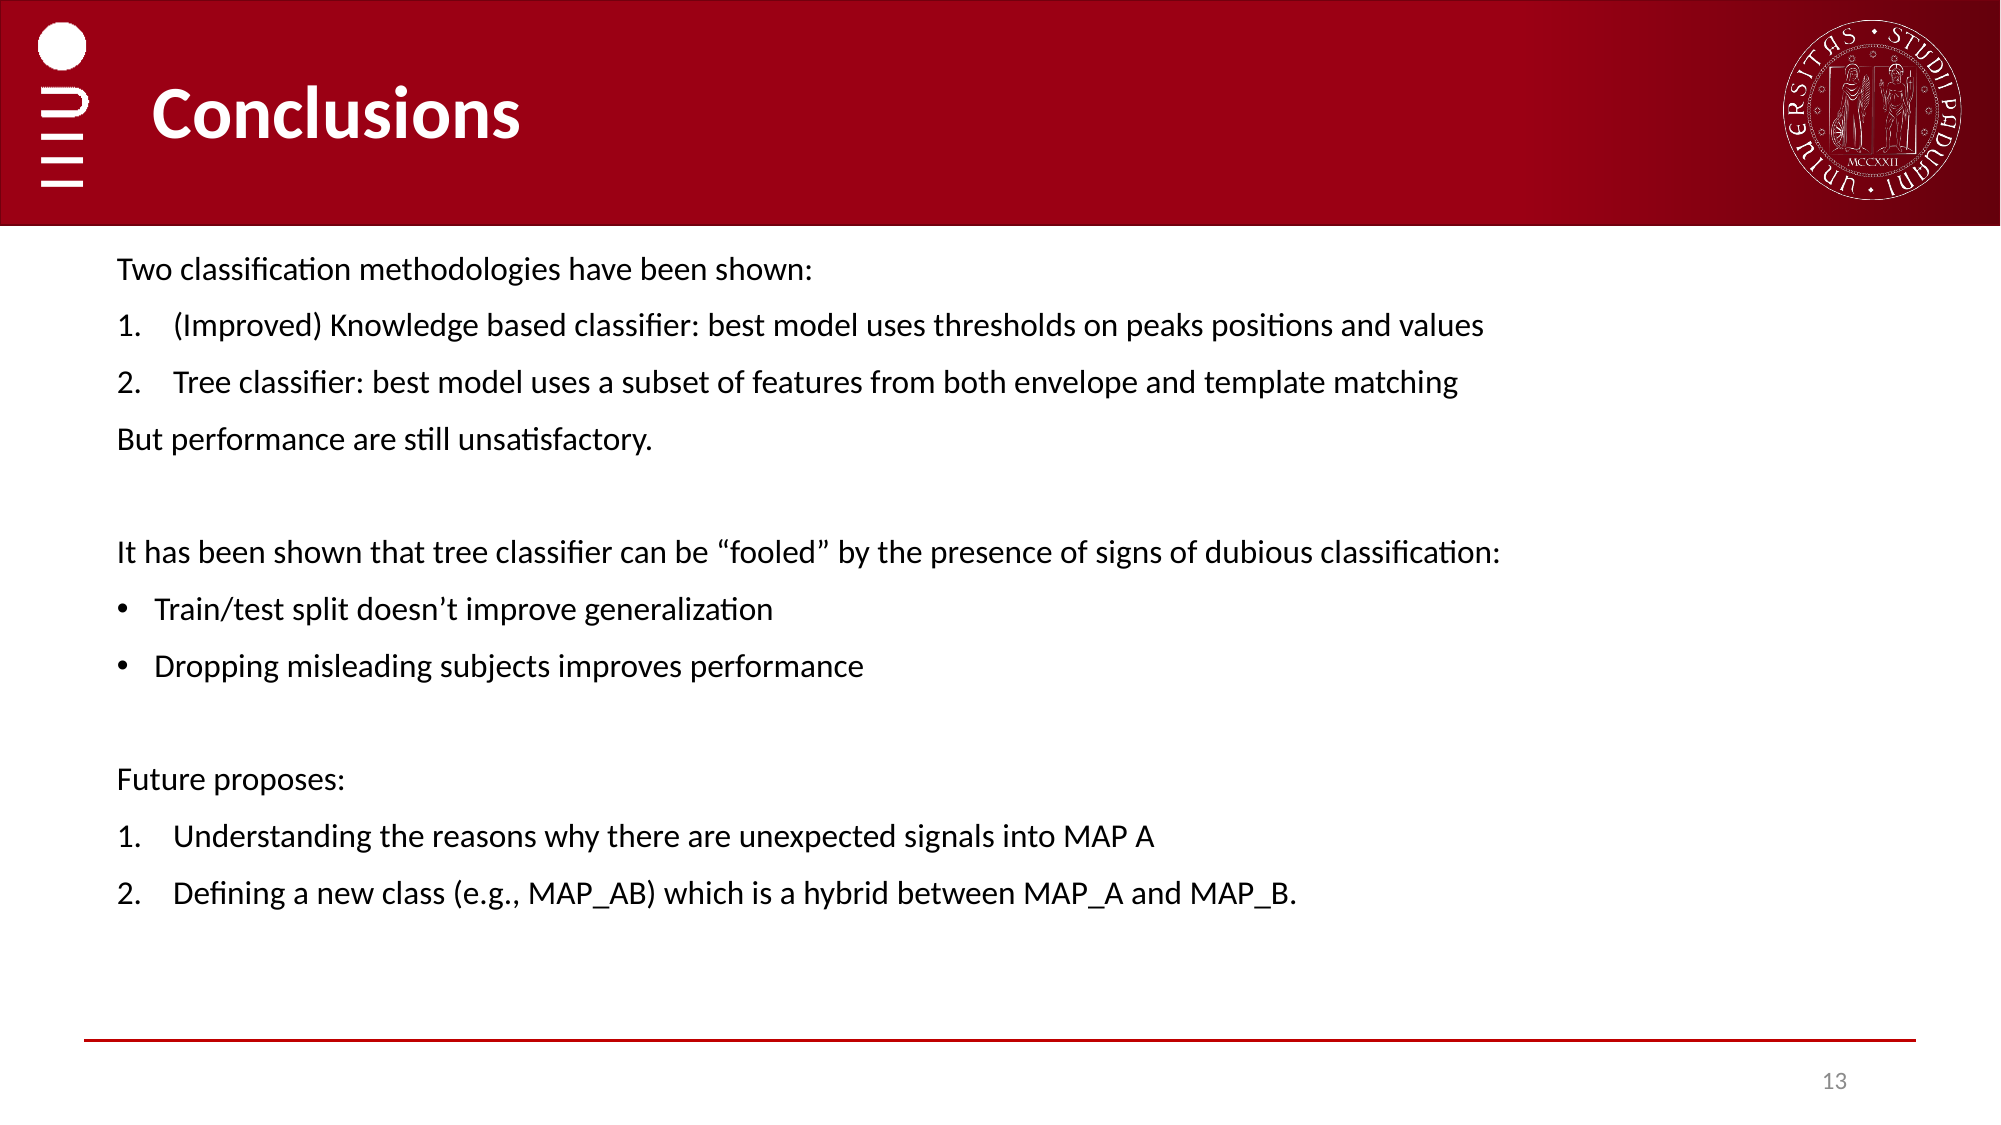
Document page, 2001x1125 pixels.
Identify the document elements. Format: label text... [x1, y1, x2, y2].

picture [1783, 20, 1963, 200]
slide_number 13 [1412, 1049, 1863, 1110]
list Two classification methodologies have been shown: (Improved) Knowledge based classifier: best model uses thresholds on peaks positions and values Tree classifier: best model uses a subset of features from both envelope and template matching But performance are still unsatisfactory. It has been shown that tree classifier can be “fooled” by the presence of signs of dubious classification: Train/test split doesn’t improve generalization Dropping misleading subjects improves performance Future proposes: Understanding the reasons why there are unexpected signals into MAP A Defining a new class (e.g., MAP_AB) which is a hybrid between MAP_A and MAP_B. [101, 243, 1899, 1031]
title Conclusions [137, 34, 1763, 194]
